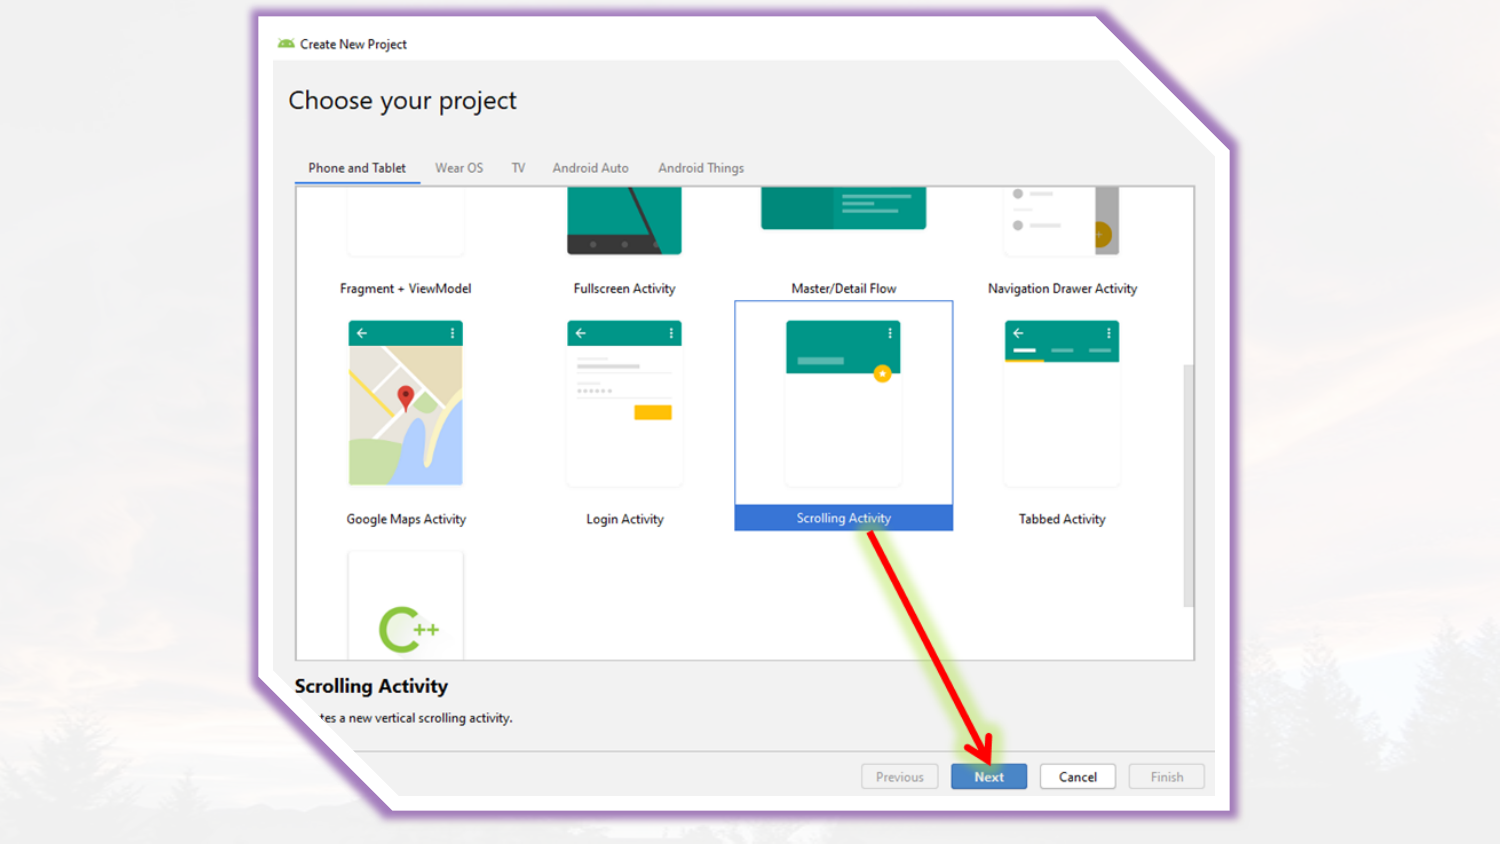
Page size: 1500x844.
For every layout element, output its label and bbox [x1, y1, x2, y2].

picture [265, 23, 1223, 804]
